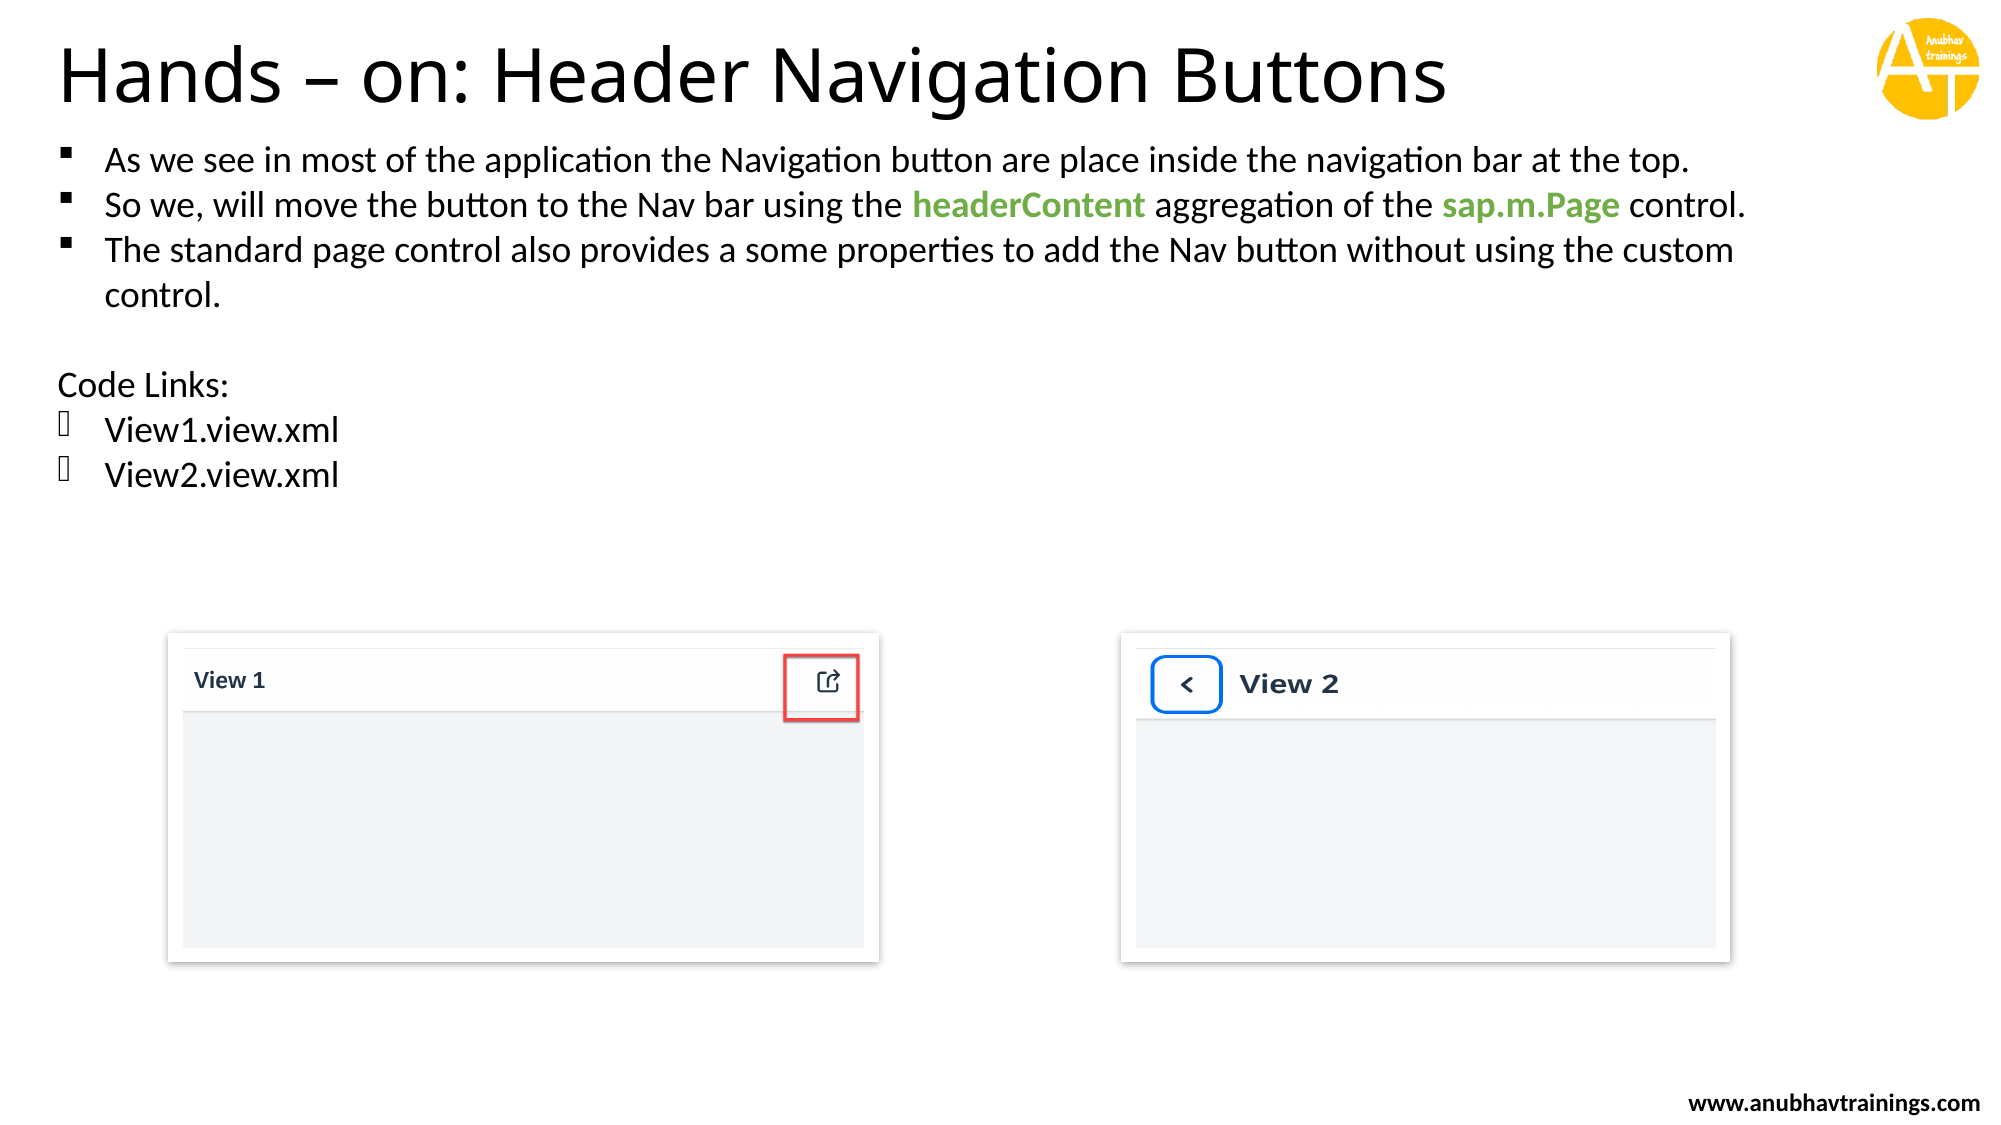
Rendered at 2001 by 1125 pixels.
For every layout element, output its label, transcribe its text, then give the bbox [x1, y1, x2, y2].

text_box Hands – on: Header Navigation Buttons [42, 30, 1866, 127]
footer www.anubhavtrainings.com [1669, 1089, 2000, 1114]
picture [182, 647, 865, 948]
picture [1135, 647, 1716, 948]
text_box As we see in most of the application the Navigation button are place inside the navigation bar at the top. So we, will move the button to the Nav bar using the headerContent aggregation of the sap.m.Page control. The standard page control also provides a some properties to add the Nav button without using the custom control. Code Links: View1.view.xml View2.view.xml [42, 127, 1874, 503]
picture [1866, 11, 1985, 128]
